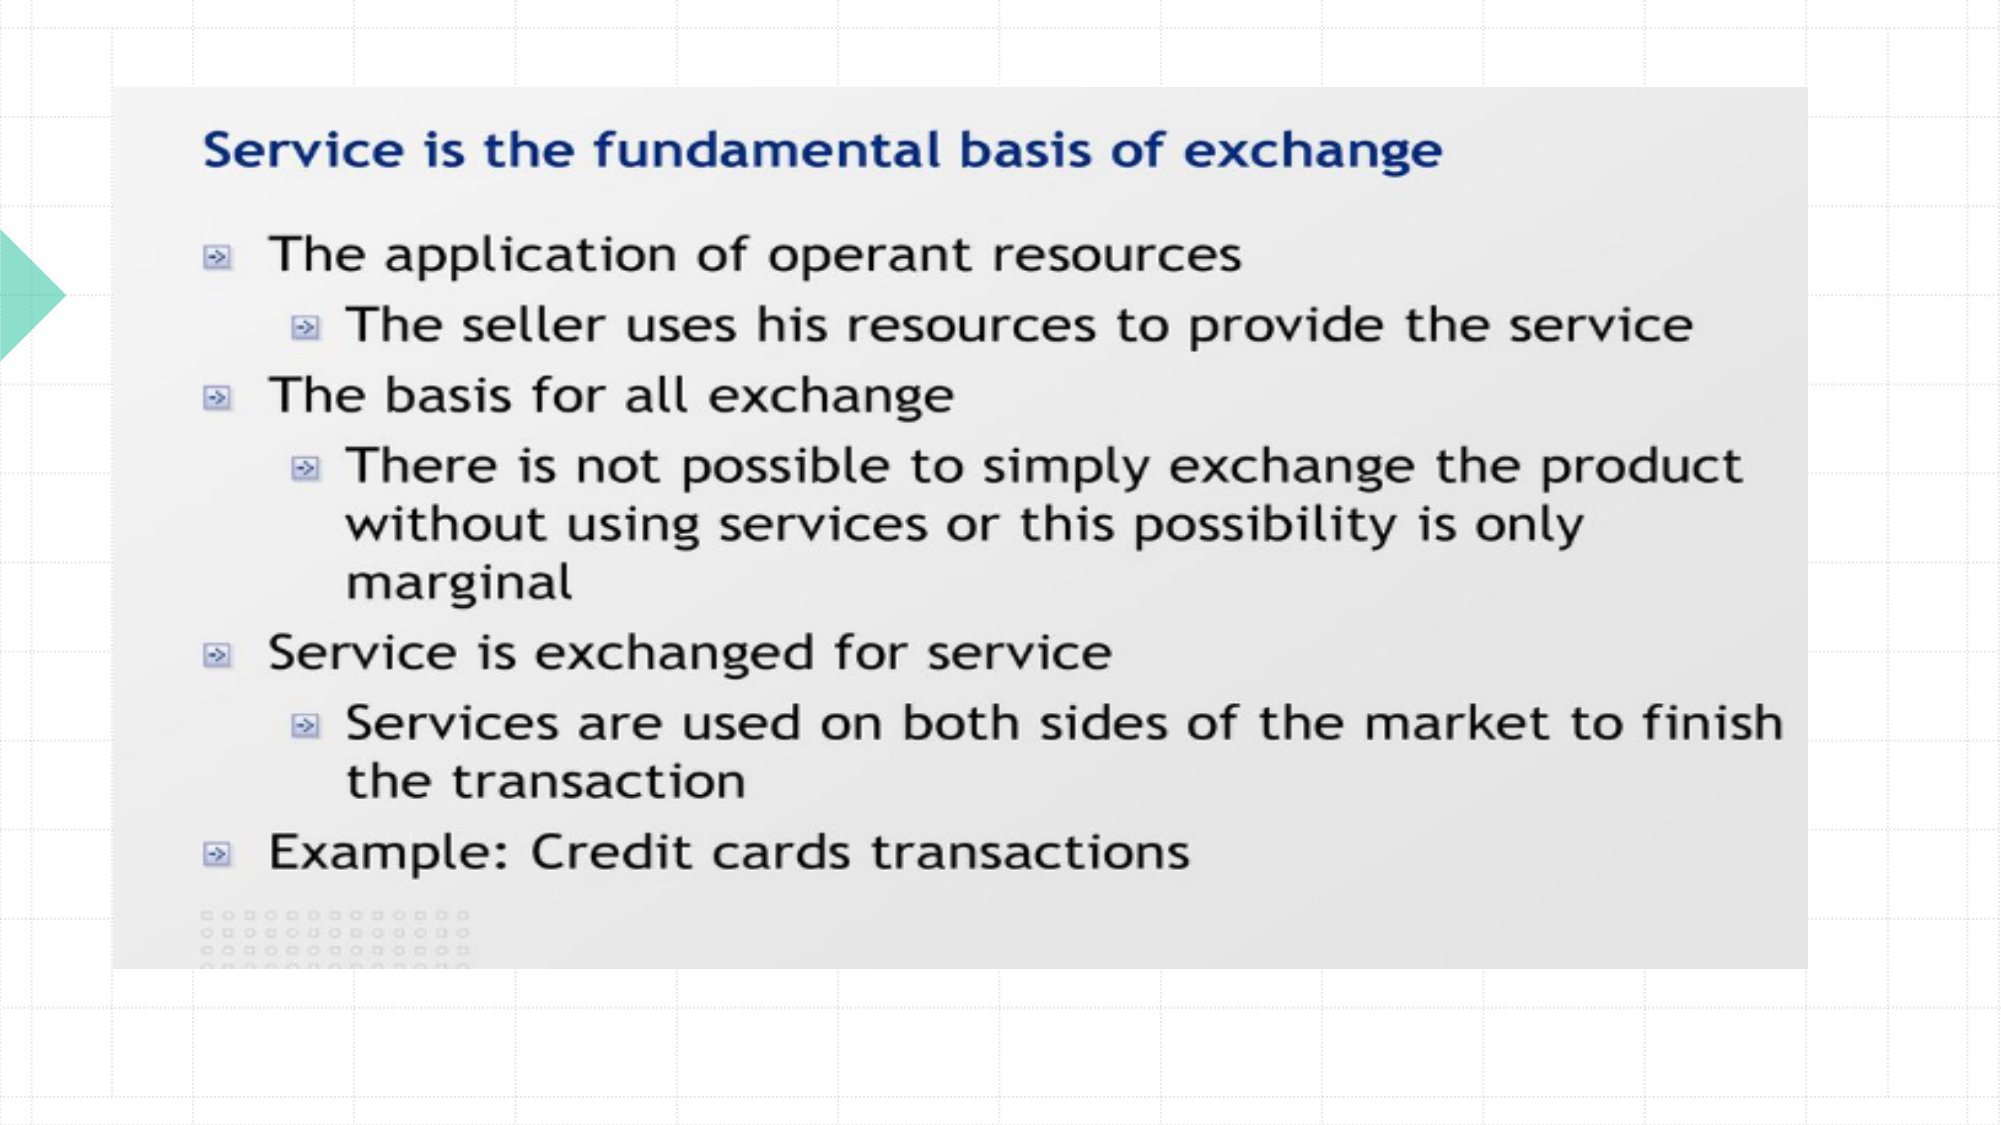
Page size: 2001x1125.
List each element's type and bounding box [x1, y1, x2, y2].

picture [113, 87, 1808, 969]
